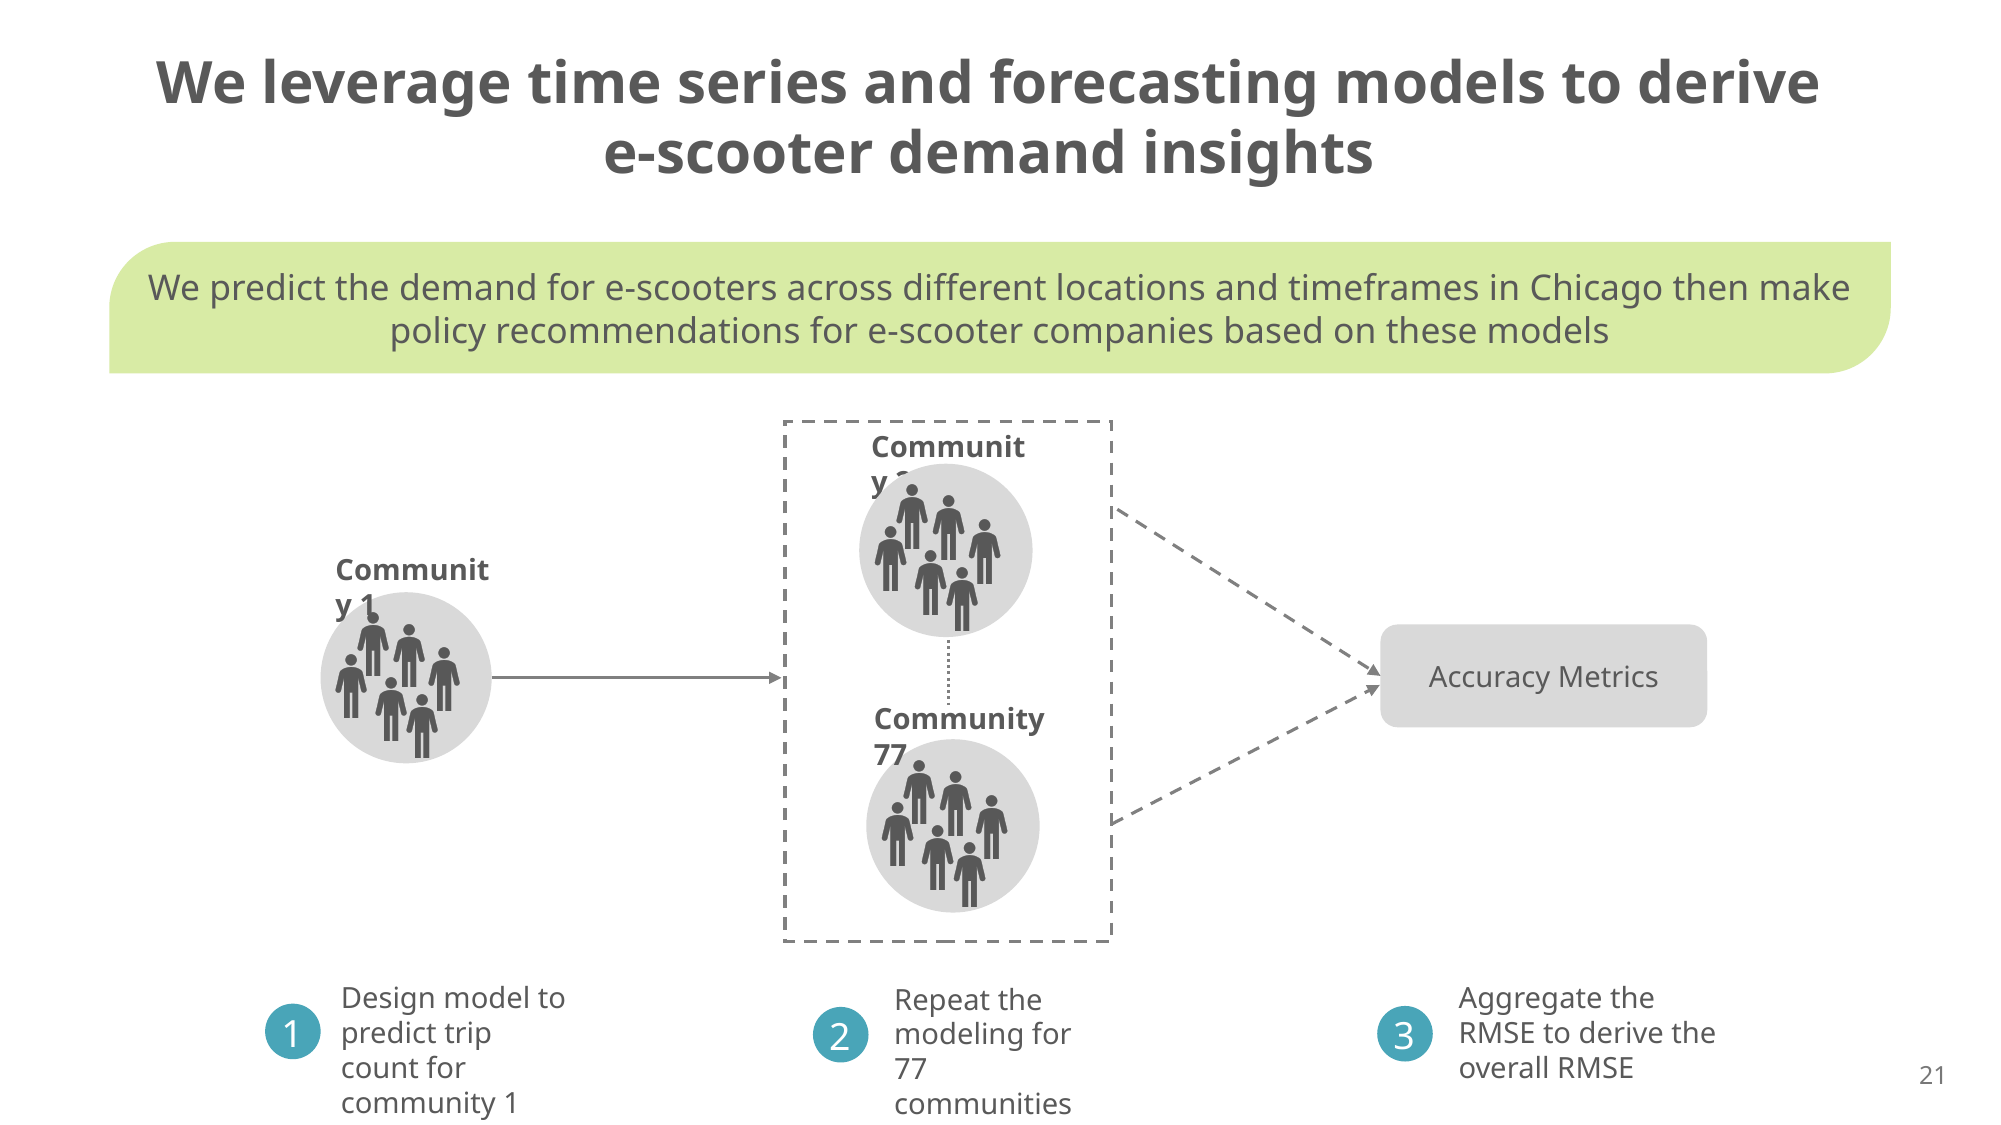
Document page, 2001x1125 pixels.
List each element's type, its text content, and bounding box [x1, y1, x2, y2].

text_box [264, 420, 1755, 1096]
slide_number 21 [1902, 1046, 1963, 1107]
text_box We leverage time series and forecasting models to derive e-scooter demand insights [124, 37, 1855, 193]
text_box We predict the demand for e-scooters across different locations and timeframes in Chicago then make policy recommendations for e-scooter companies based on these models [107, 240, 1893, 375]
